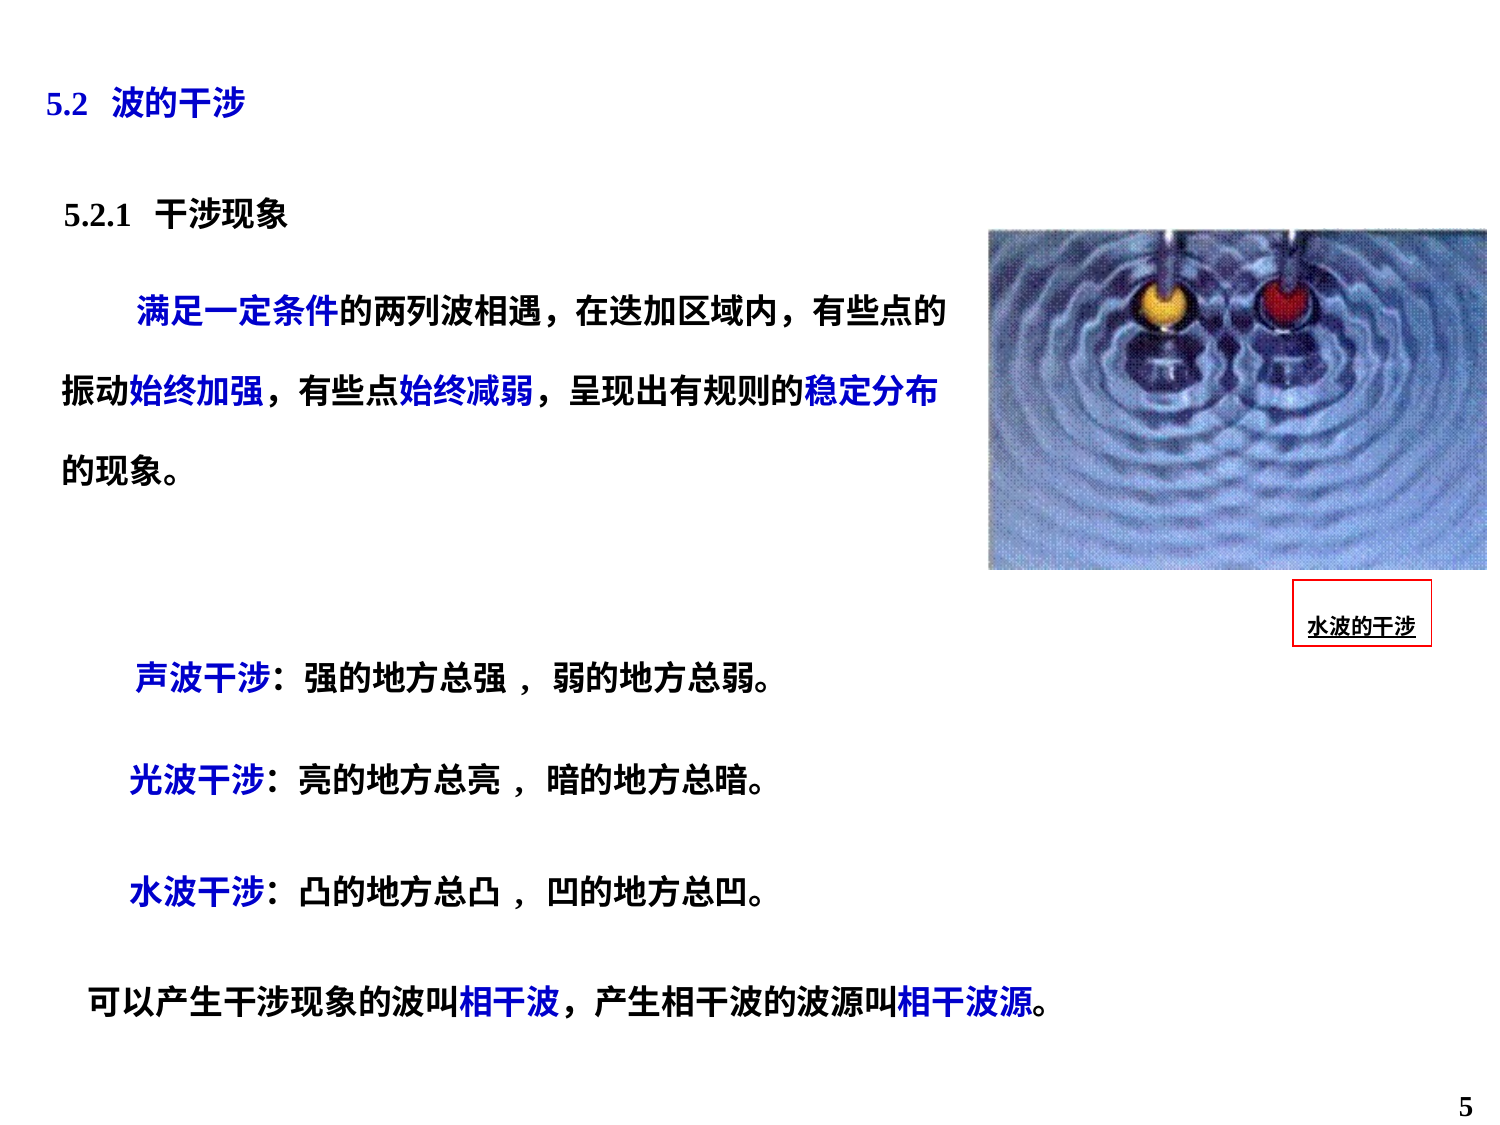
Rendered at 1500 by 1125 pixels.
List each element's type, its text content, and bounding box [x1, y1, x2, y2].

text_box 5.2 波的干涉 [31, 35, 644, 130]
text_box 水波干涉：凸的地方总凸, 凹的地方总凹。 [115, 837, 1428, 909]
text_box 可以产生干涉现象的波叫相干波，产生相干波的波源叫相干波源。 [73, 933, 1463, 1029]
picture [987, 228, 1488, 570]
text_box 5 [1444, 1046, 1489, 1125]
text_box 水波的干涉 [1292, 580, 1432, 647]
text_box 光波干涉：亮的地方总亮, 暗的地方总暗。 [115, 712, 1412, 807]
text_box 5.2.1 干涉现象 [49, 146, 646, 242]
text_box 声波干涉：强的地方总强, 弱的地方总弱。 [121, 610, 1409, 705]
text_box 满足一定条件的两列波相遇，在迭加区域内，有些点的振动始终加强，有些点始终减弱，呈现出有规则的稳定分布的现象。 [47, 243, 982, 498]
